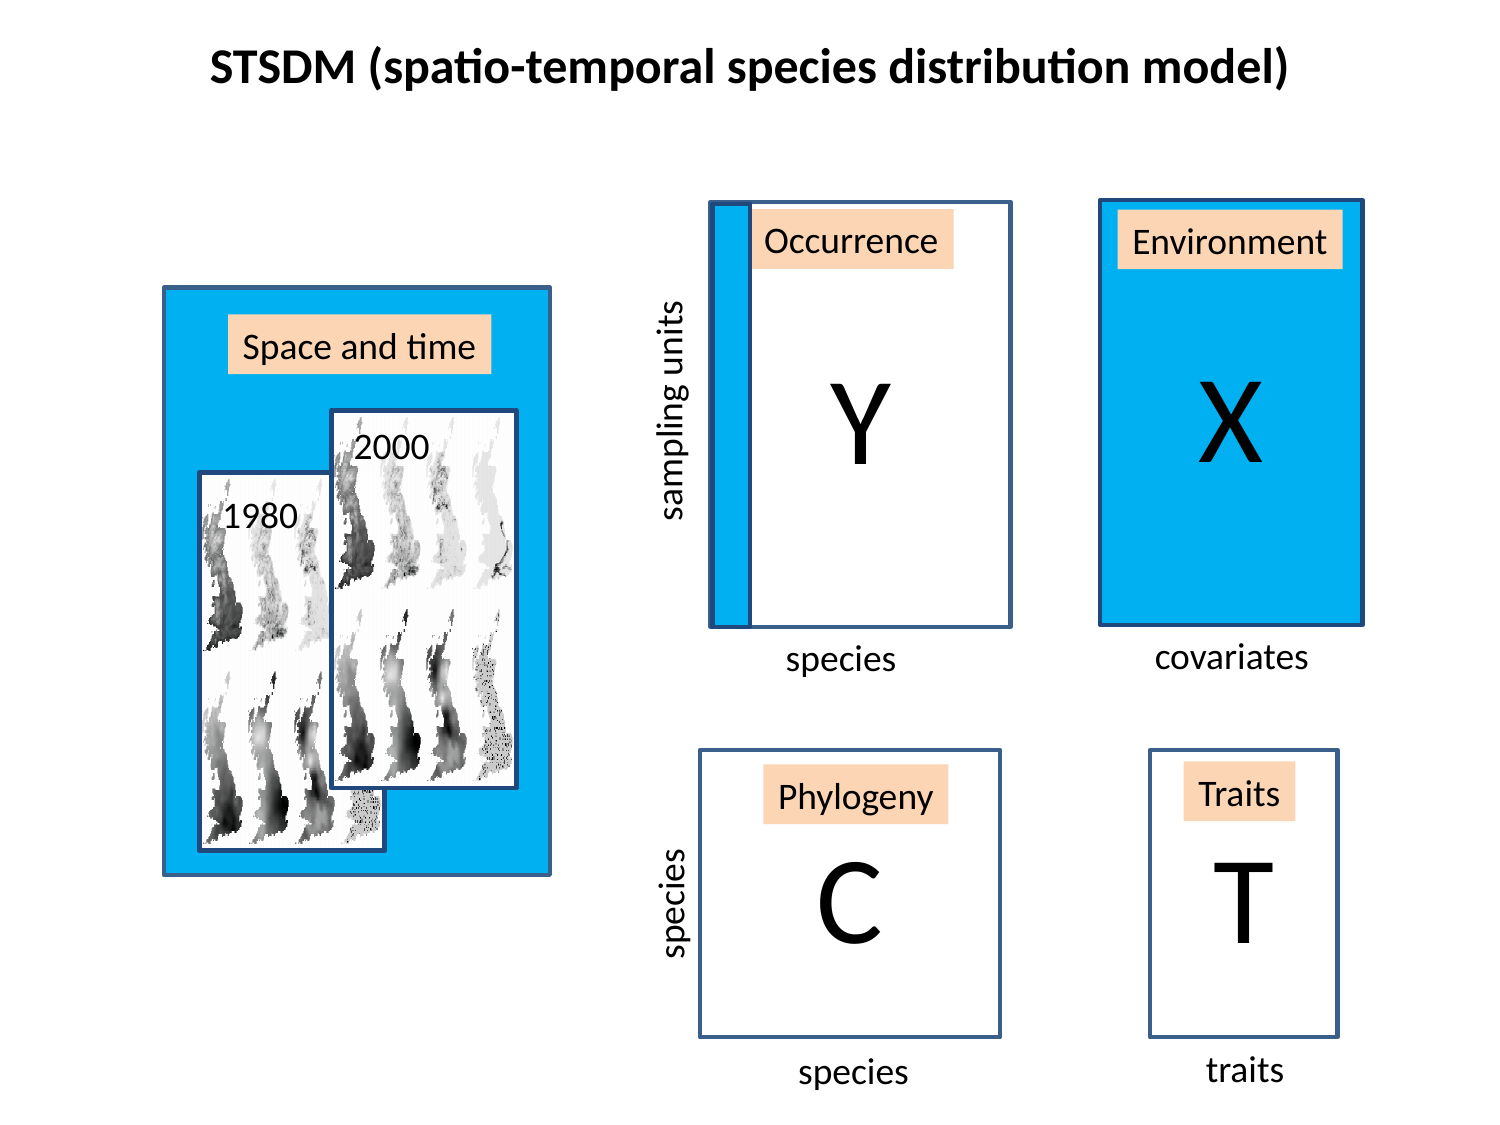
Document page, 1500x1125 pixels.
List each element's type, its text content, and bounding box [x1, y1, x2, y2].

text_box Y [708, 200, 1013, 629]
text_box [710, 202, 752, 629]
text_box [162, 285, 552, 877]
text_box Traits [1183, 761, 1296, 822]
title STSDM (spatio-temporal species distribution model) [87, 19, 1413, 108]
text_box species [770, 626, 912, 687]
text_box covariates [1139, 624, 1324, 685]
text_box Phylogeny [763, 764, 949, 825]
text_box Occurrence [752, 209, 954, 269]
text_box C [698, 748, 1002, 1039]
text_box T [1148, 748, 1340, 1039]
text_box Environment [1117, 209, 1343, 270]
text_box Space and time [228, 314, 492, 375]
text_box species [639, 833, 700, 975]
text_box species [783, 1039, 925, 1100]
picture [201, 412, 515, 849]
text_box X [1098, 198, 1365, 627]
text_box traits [1191, 1037, 1300, 1098]
text_box sampling units [637, 285, 698, 537]
